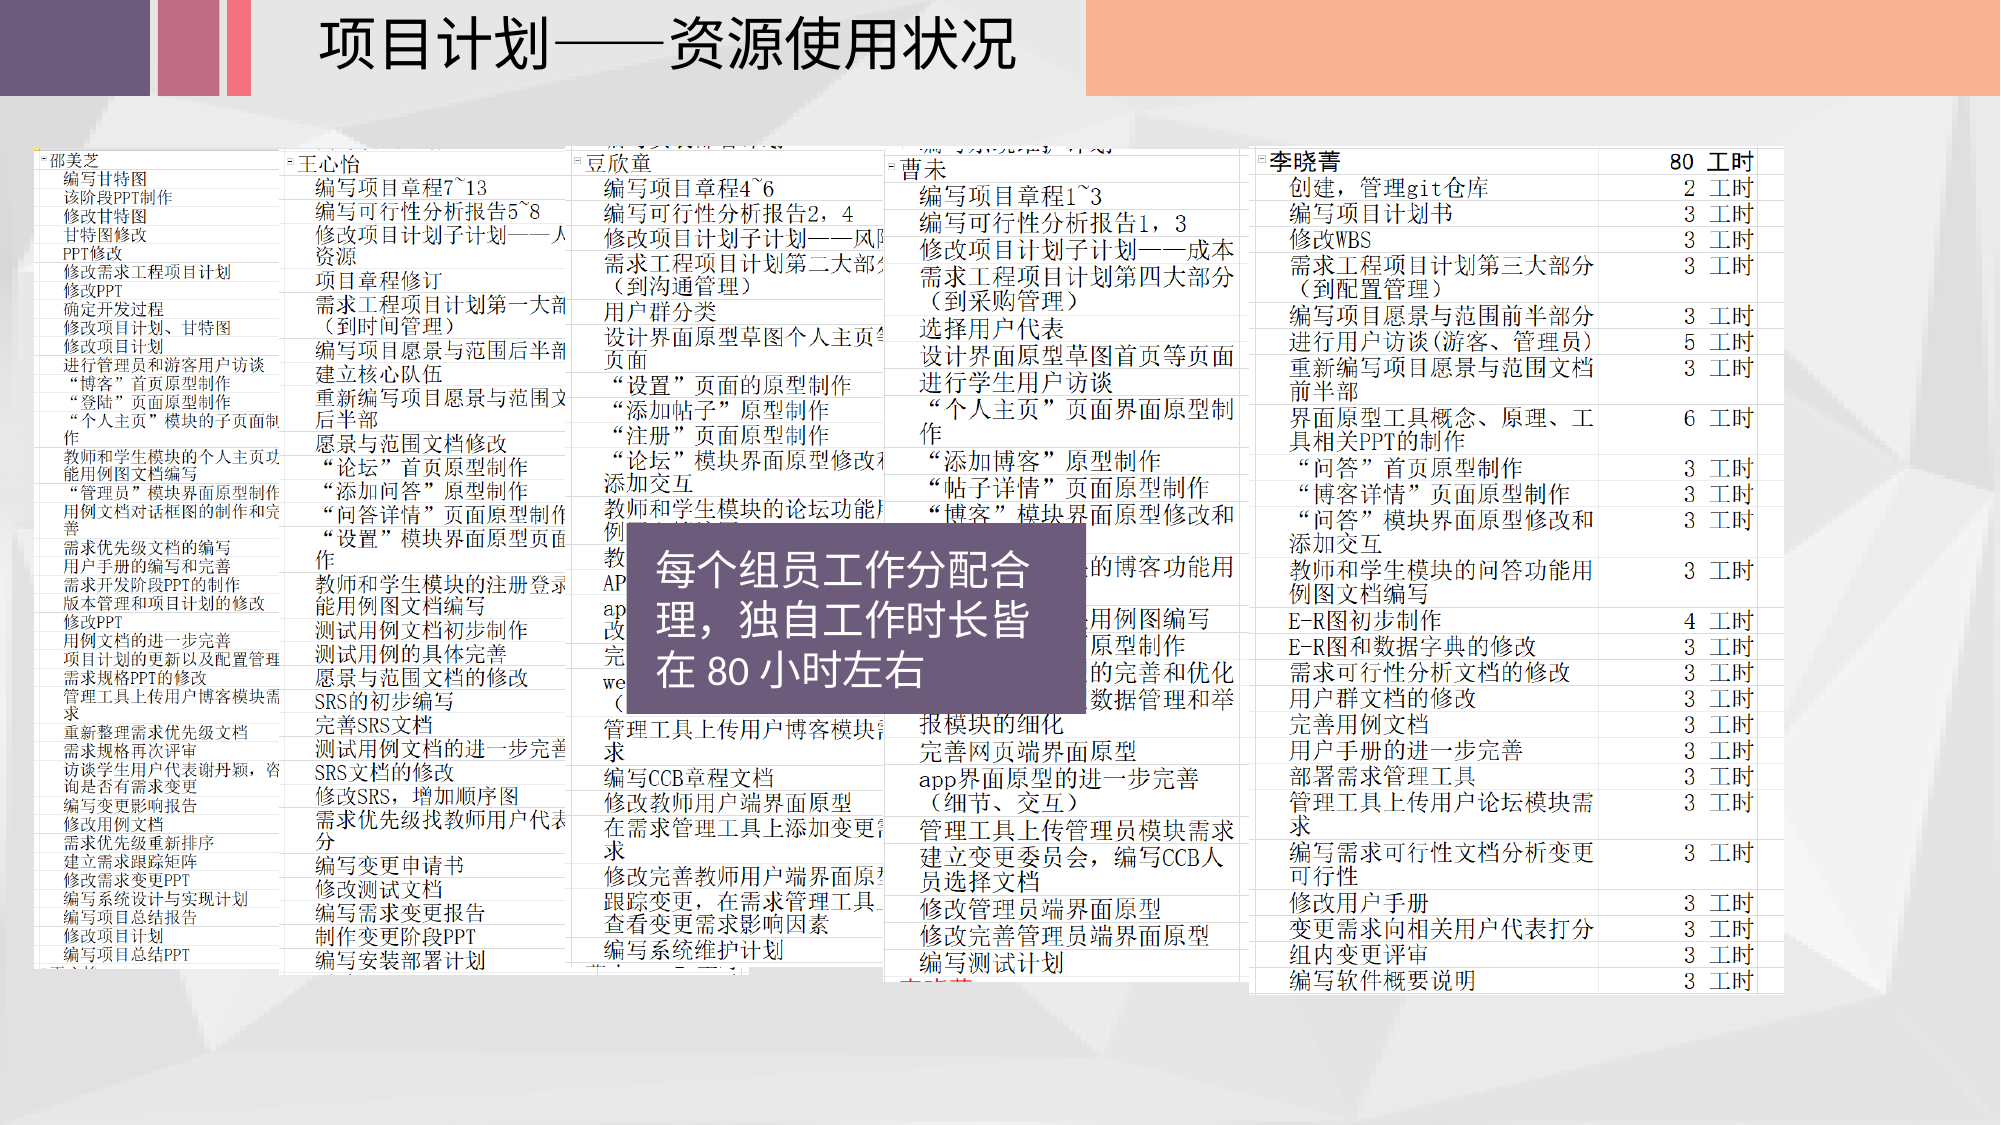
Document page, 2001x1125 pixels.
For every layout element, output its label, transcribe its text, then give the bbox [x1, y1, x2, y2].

text_box [227, 0, 251, 96]
text_box [1086, 0, 2000, 96]
text_box [0, 0, 150, 96]
picture [0, 0, 2001, 1125]
text_box [157, 0, 220, 96]
text_box 项目计划——资源使用状况 [304, 0, 1033, 85]
